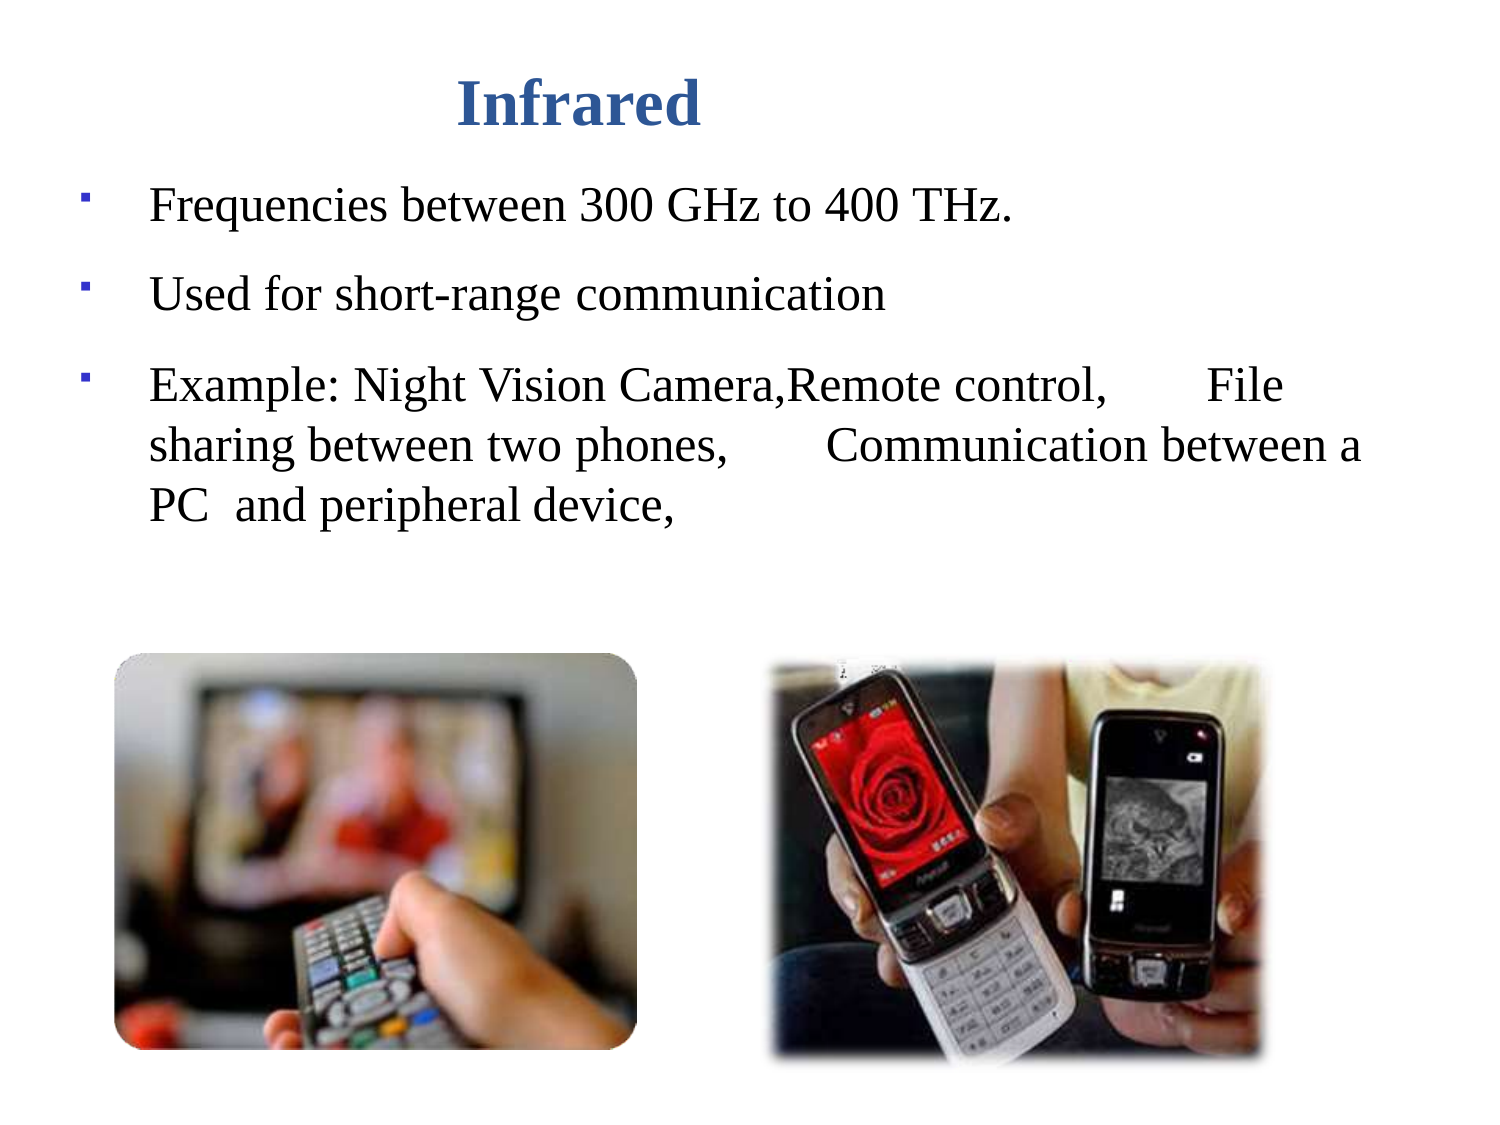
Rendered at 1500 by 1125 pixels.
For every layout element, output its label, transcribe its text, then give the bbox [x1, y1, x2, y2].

text_box [759, 653, 1276, 1073]
text_box Frequencies between 300 GHz to 400 THz. Used for short-range communication Example: Night Vision Camera,Remote control, File sharing between two phones, Communication between a PC and peripheral device, [76, 140, 1366, 532]
text_box [114, 653, 637, 1050]
title Infrared [454, 56, 702, 140]
